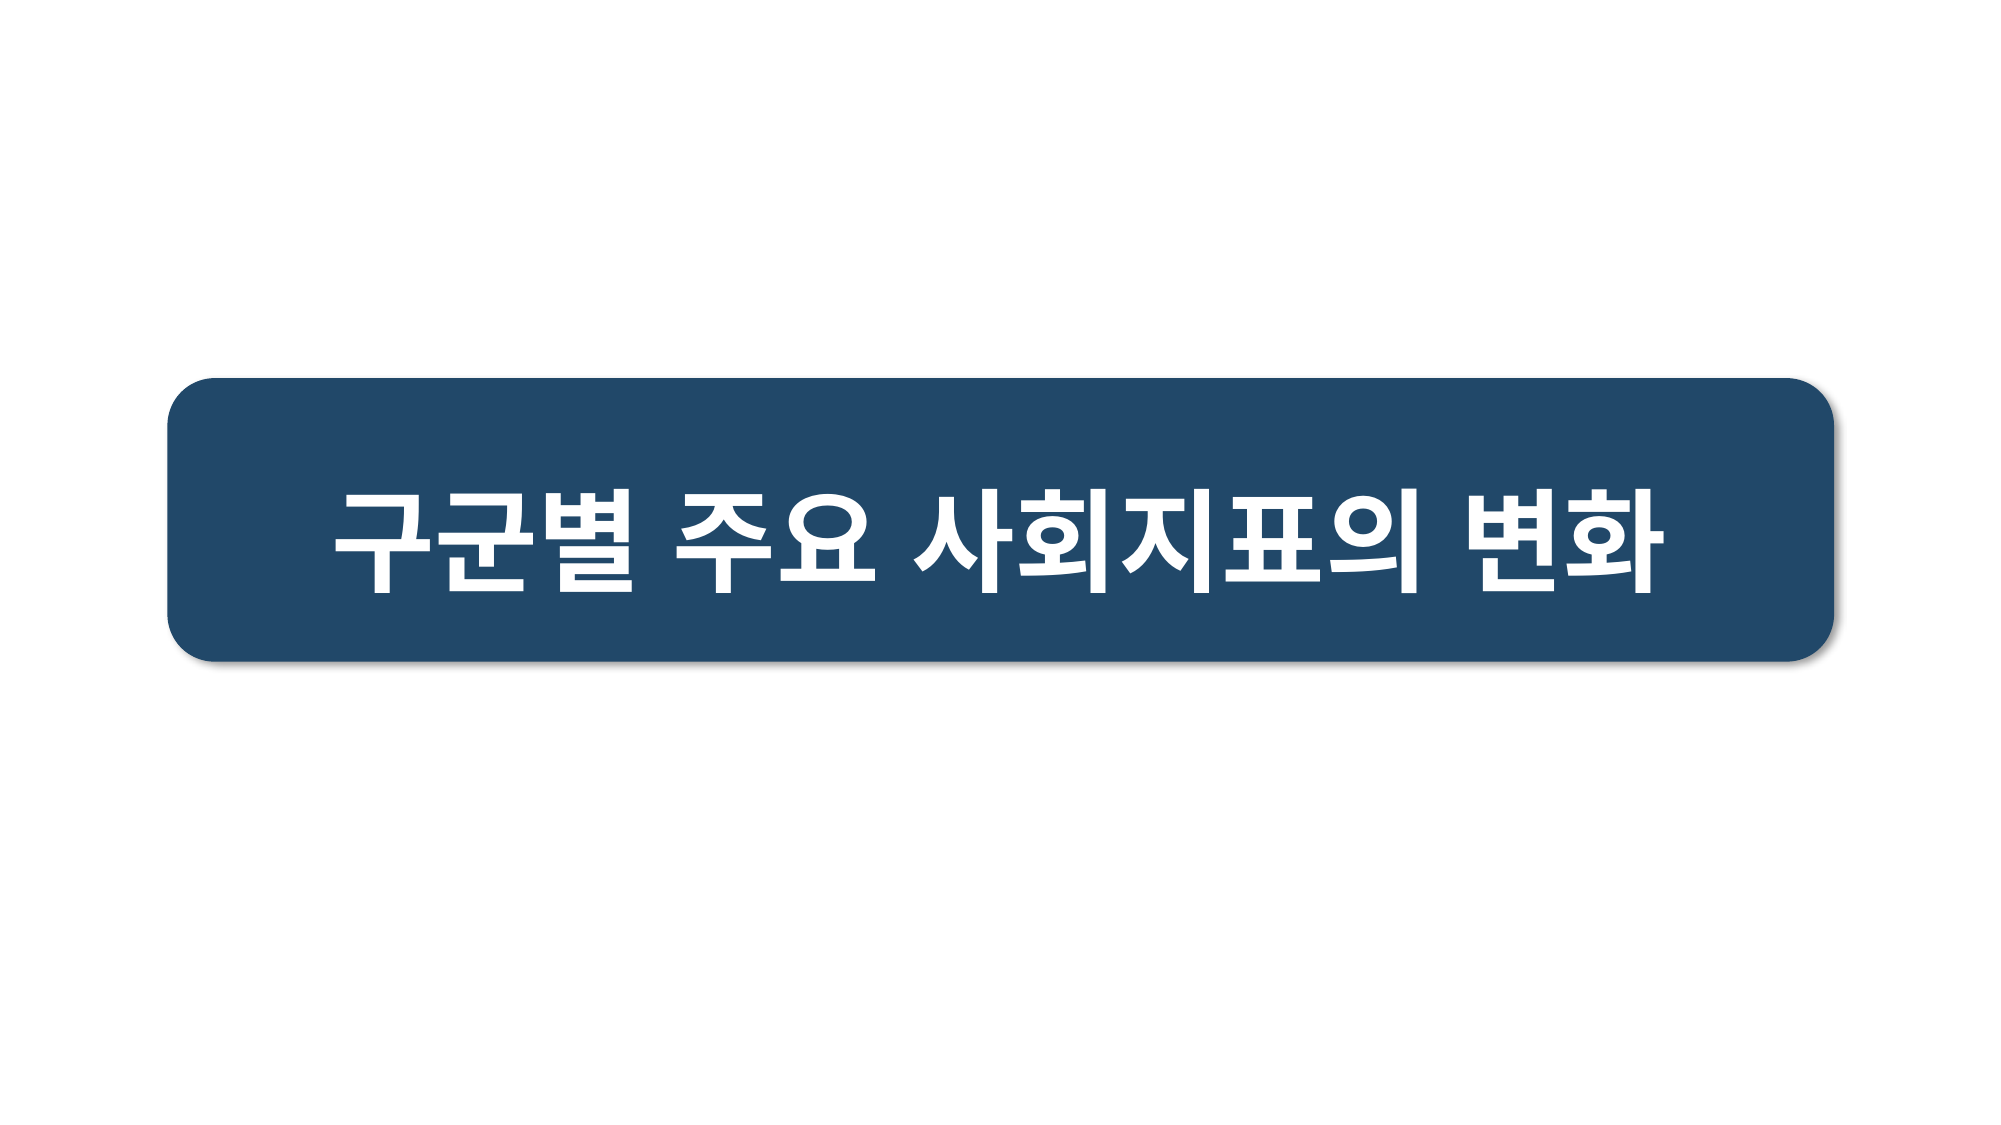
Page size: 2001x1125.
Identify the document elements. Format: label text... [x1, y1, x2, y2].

title 구군별 주요 사회지표의 변화 [200, 395, 1799, 614]
